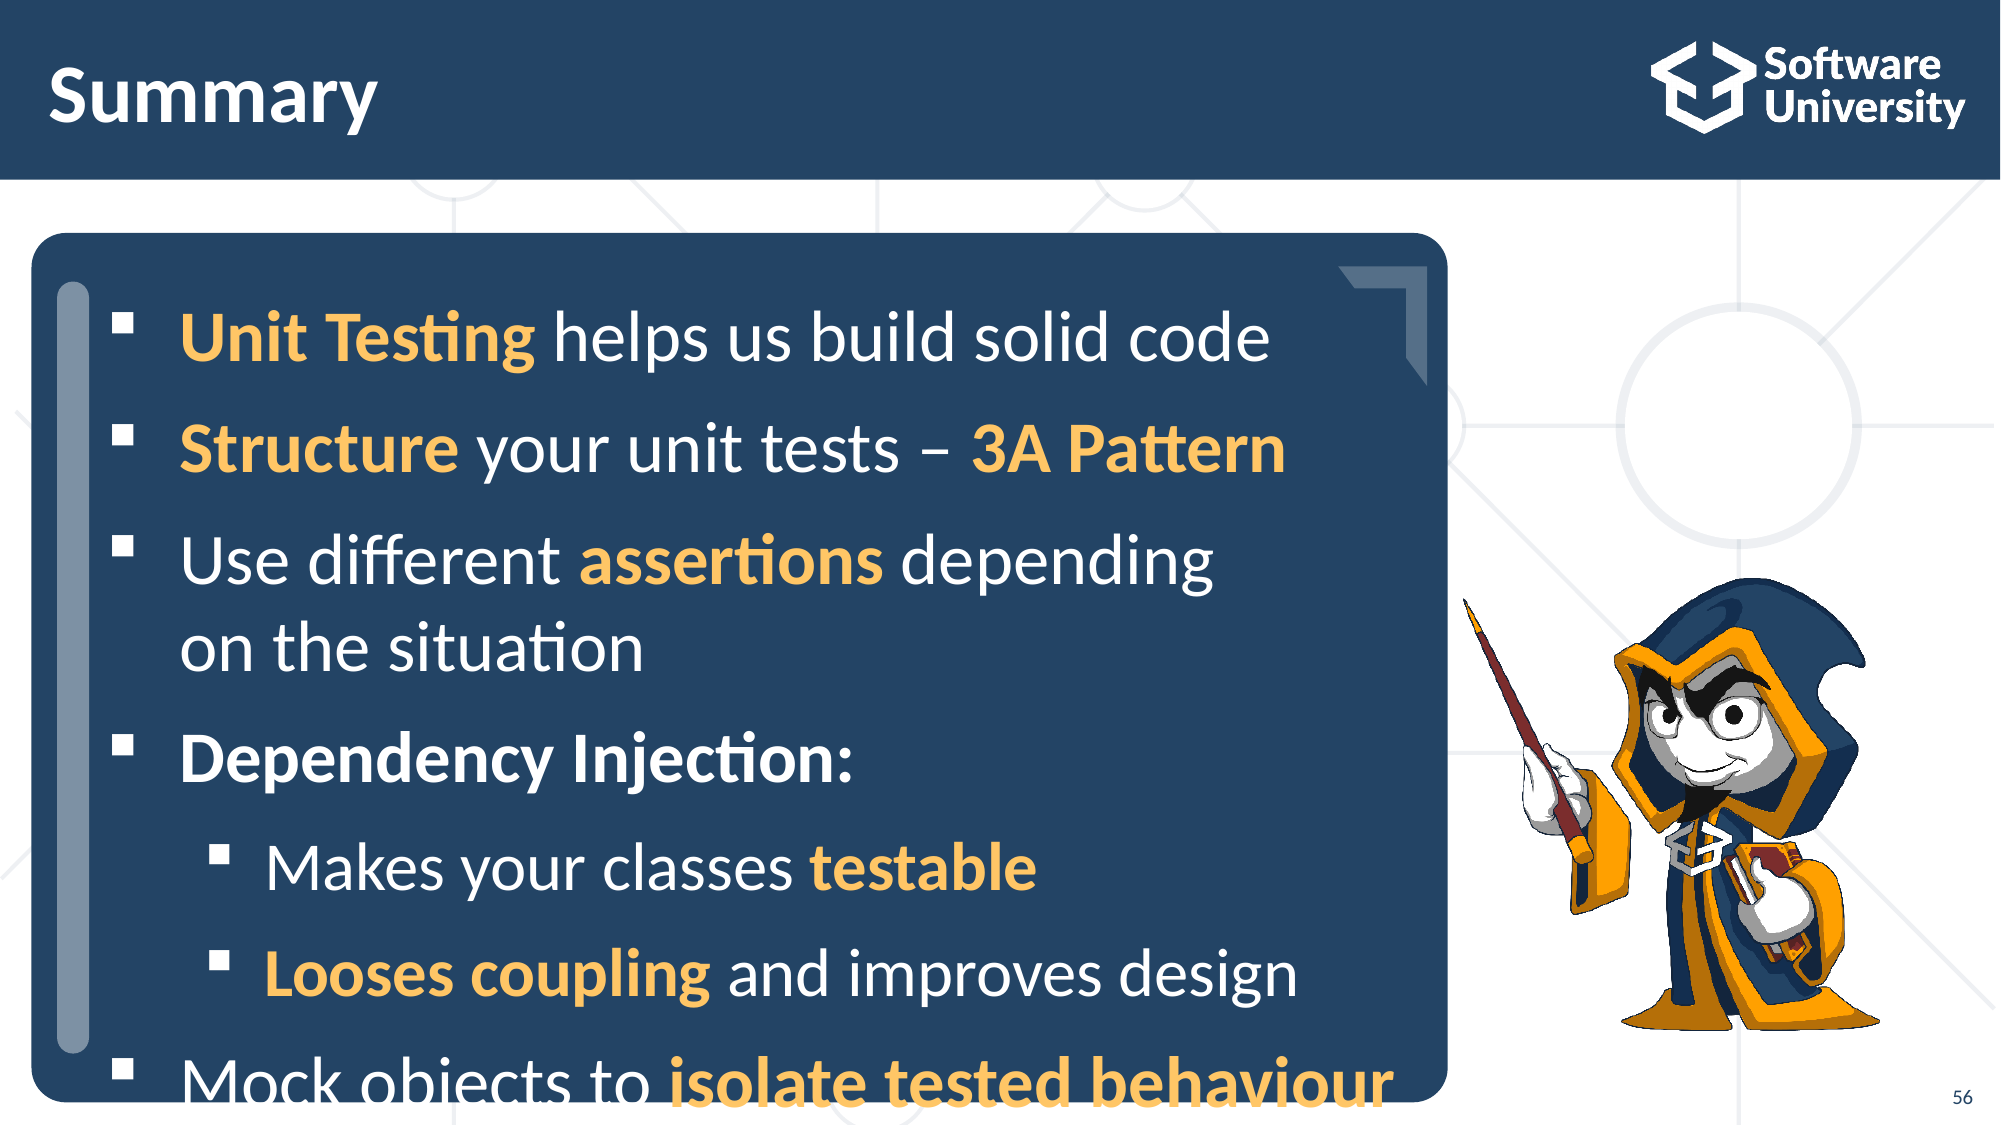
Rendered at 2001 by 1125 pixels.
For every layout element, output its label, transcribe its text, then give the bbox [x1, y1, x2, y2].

picture [1651, 41, 1966, 134]
picture [1447, 537, 1921, 1050]
text_box Unit Testing helps us build solid code Structure your unit tests – 3A Pattern Use different assertions depending on the situation Dependency Injection: Makes your classes testable Looses coupling and improves design Mock objects to isolate tested behaviour [89, 282, 2000, 1125]
title Summary [31, 16, 1625, 162]
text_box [31, 232, 1448, 1103]
slide_number 56 [1927, 1067, 1989, 1117]
